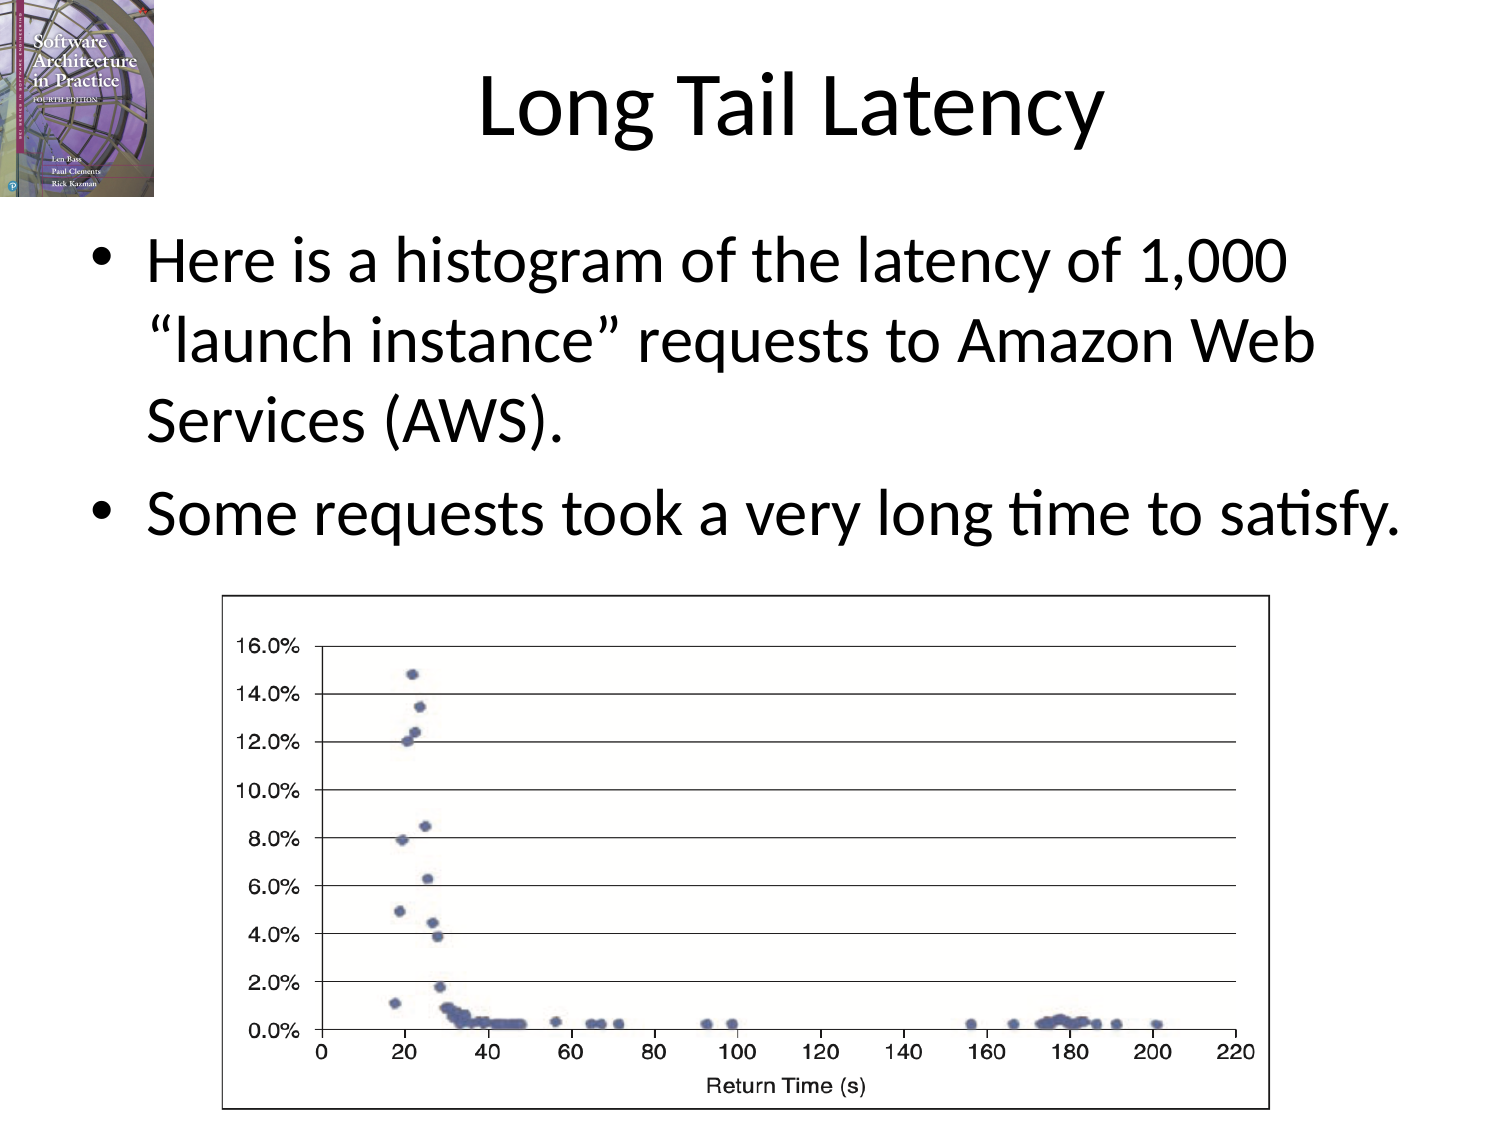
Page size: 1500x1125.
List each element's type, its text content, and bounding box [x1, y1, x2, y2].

picture [194, 579, 1282, 1125]
list Here is a histogram of the latency of 1,000 “launch instance” requests to Amazon Web Services (AWS). Some requests took a very long time to satisfy. [75, 208, 1425, 1005]
title Long Tail Latency [159, 45, 1425, 173]
picture [0, 0, 154, 197]
